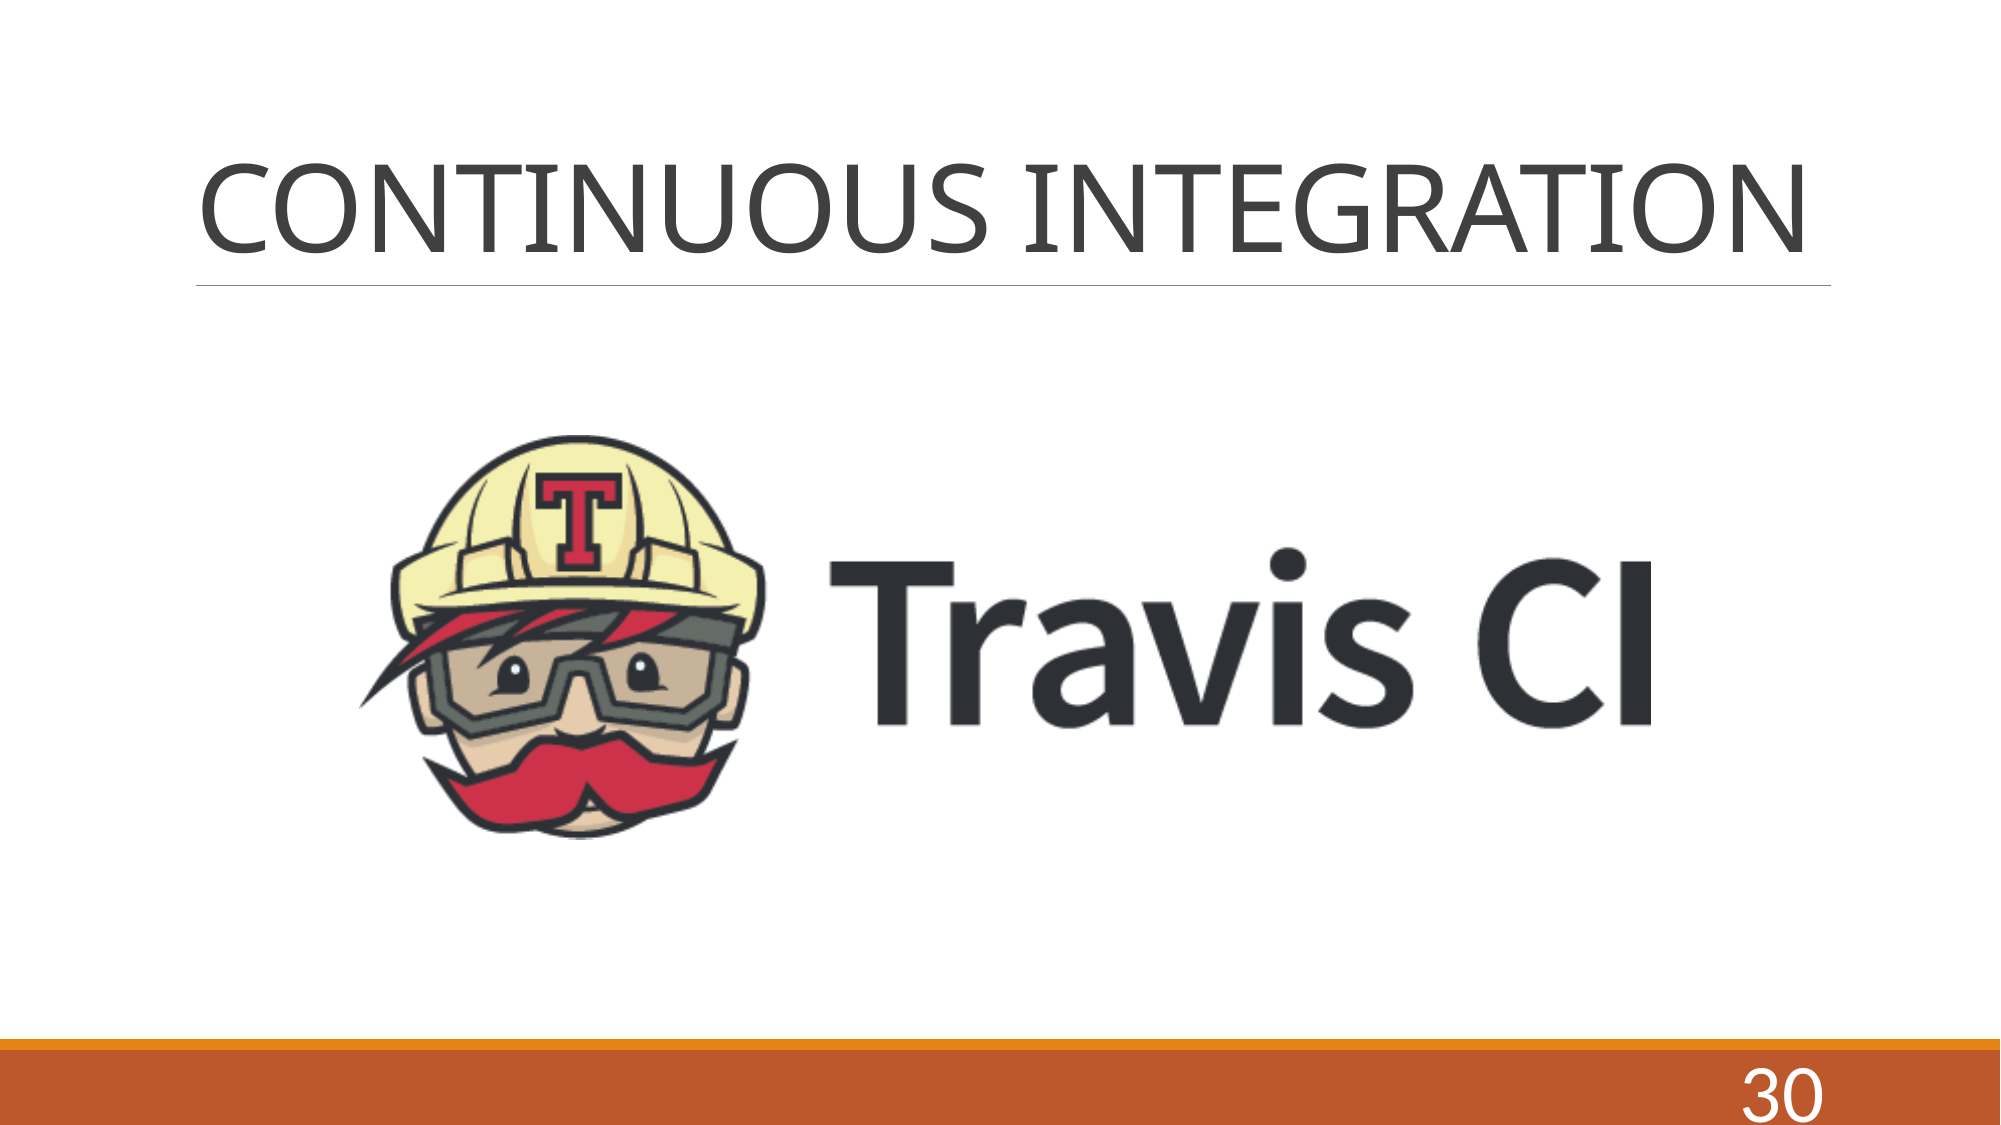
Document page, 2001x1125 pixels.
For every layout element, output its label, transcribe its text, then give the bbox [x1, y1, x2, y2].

slide_number 30 [1624, 1059, 1840, 1120]
picture [358, 435, 1652, 841]
title CONTINUOUS INTEGRATION [180, 47, 1830, 285]
